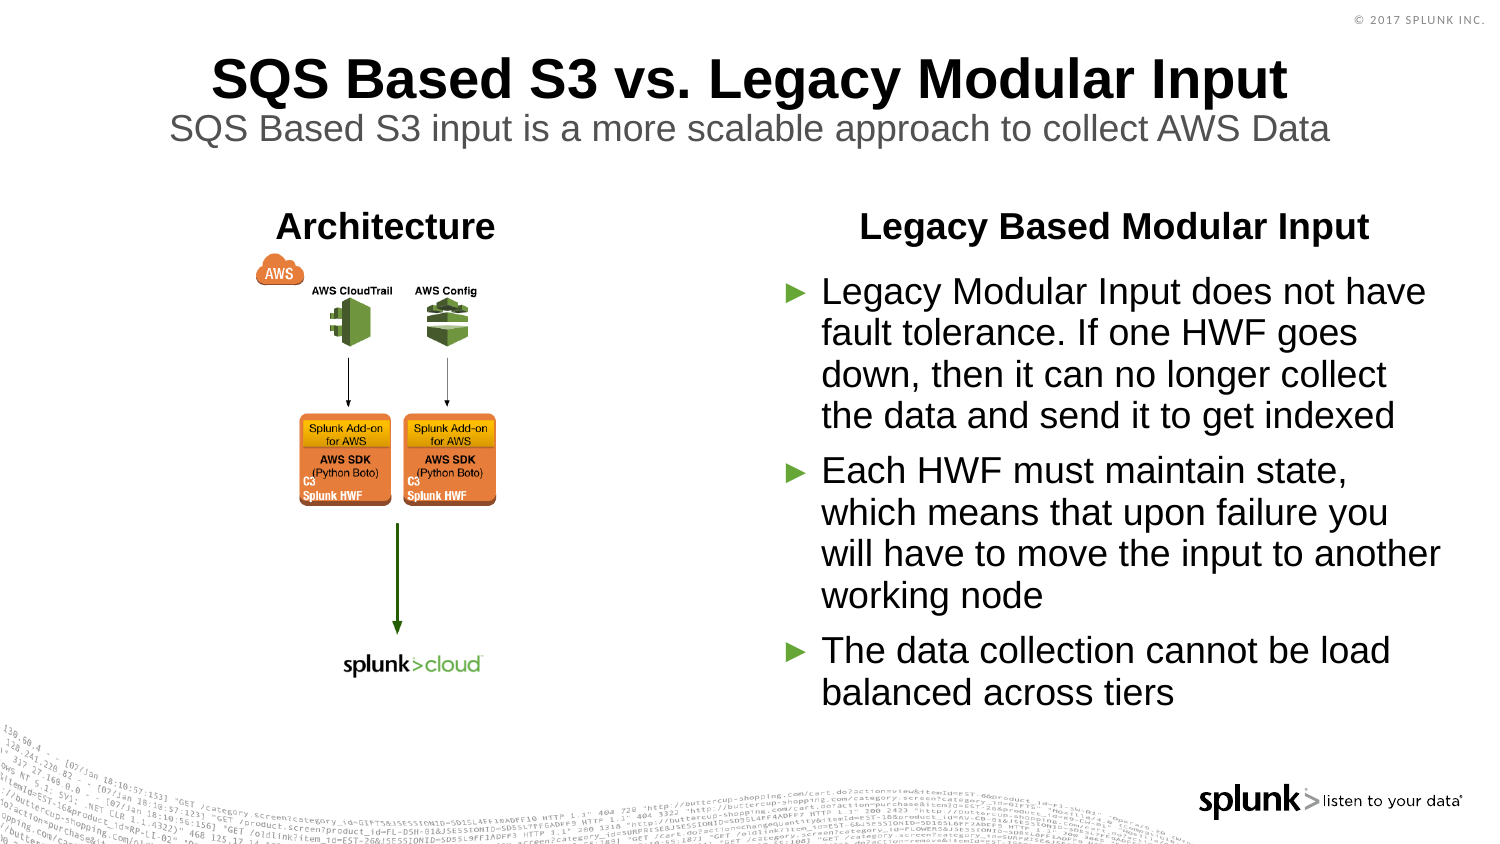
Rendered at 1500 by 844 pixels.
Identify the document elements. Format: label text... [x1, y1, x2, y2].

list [225, 241, 545, 727]
picture [0, 0, 1500, 844]
list Architecture [56, 172, 715, 256]
list Legacy Based Modular Input [785, 172, 1444, 241]
list Legacy Modular Input does not have fault tolerance. If one HWF goes down, then it can no longer collect the data and send it to get indexed Each HWF must maintain state, which means that upon failure you will have to move the input to another working node The data collection cannot be load balanced across tiers [785, 241, 1444, 727]
subtitle SQS Based S3 input is a more scalable approach to collect AWS Data [56, 108, 1444, 142]
title SQS Based S3 vs. Legacy Modular Input [56, 38, 1444, 93]
